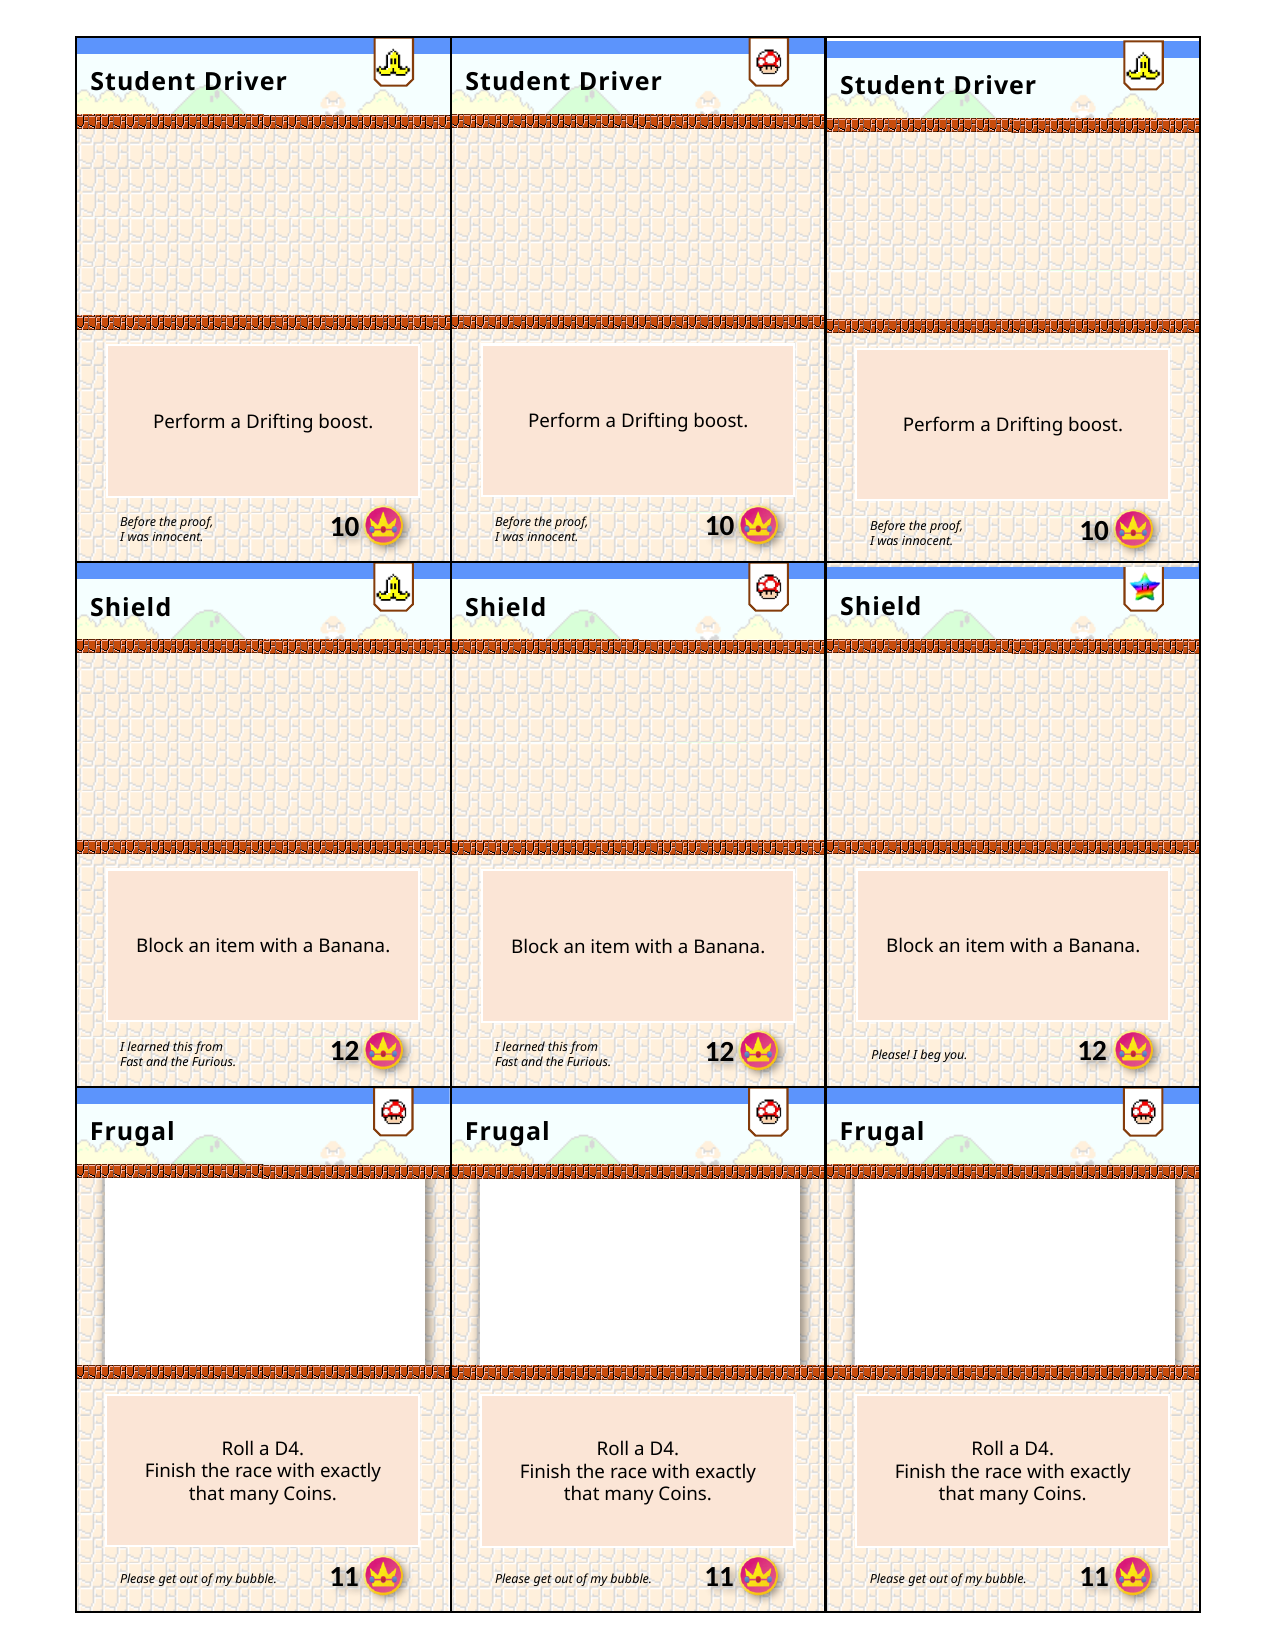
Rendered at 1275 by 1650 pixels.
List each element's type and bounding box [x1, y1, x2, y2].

text_box [75, 37, 1200, 1613]
